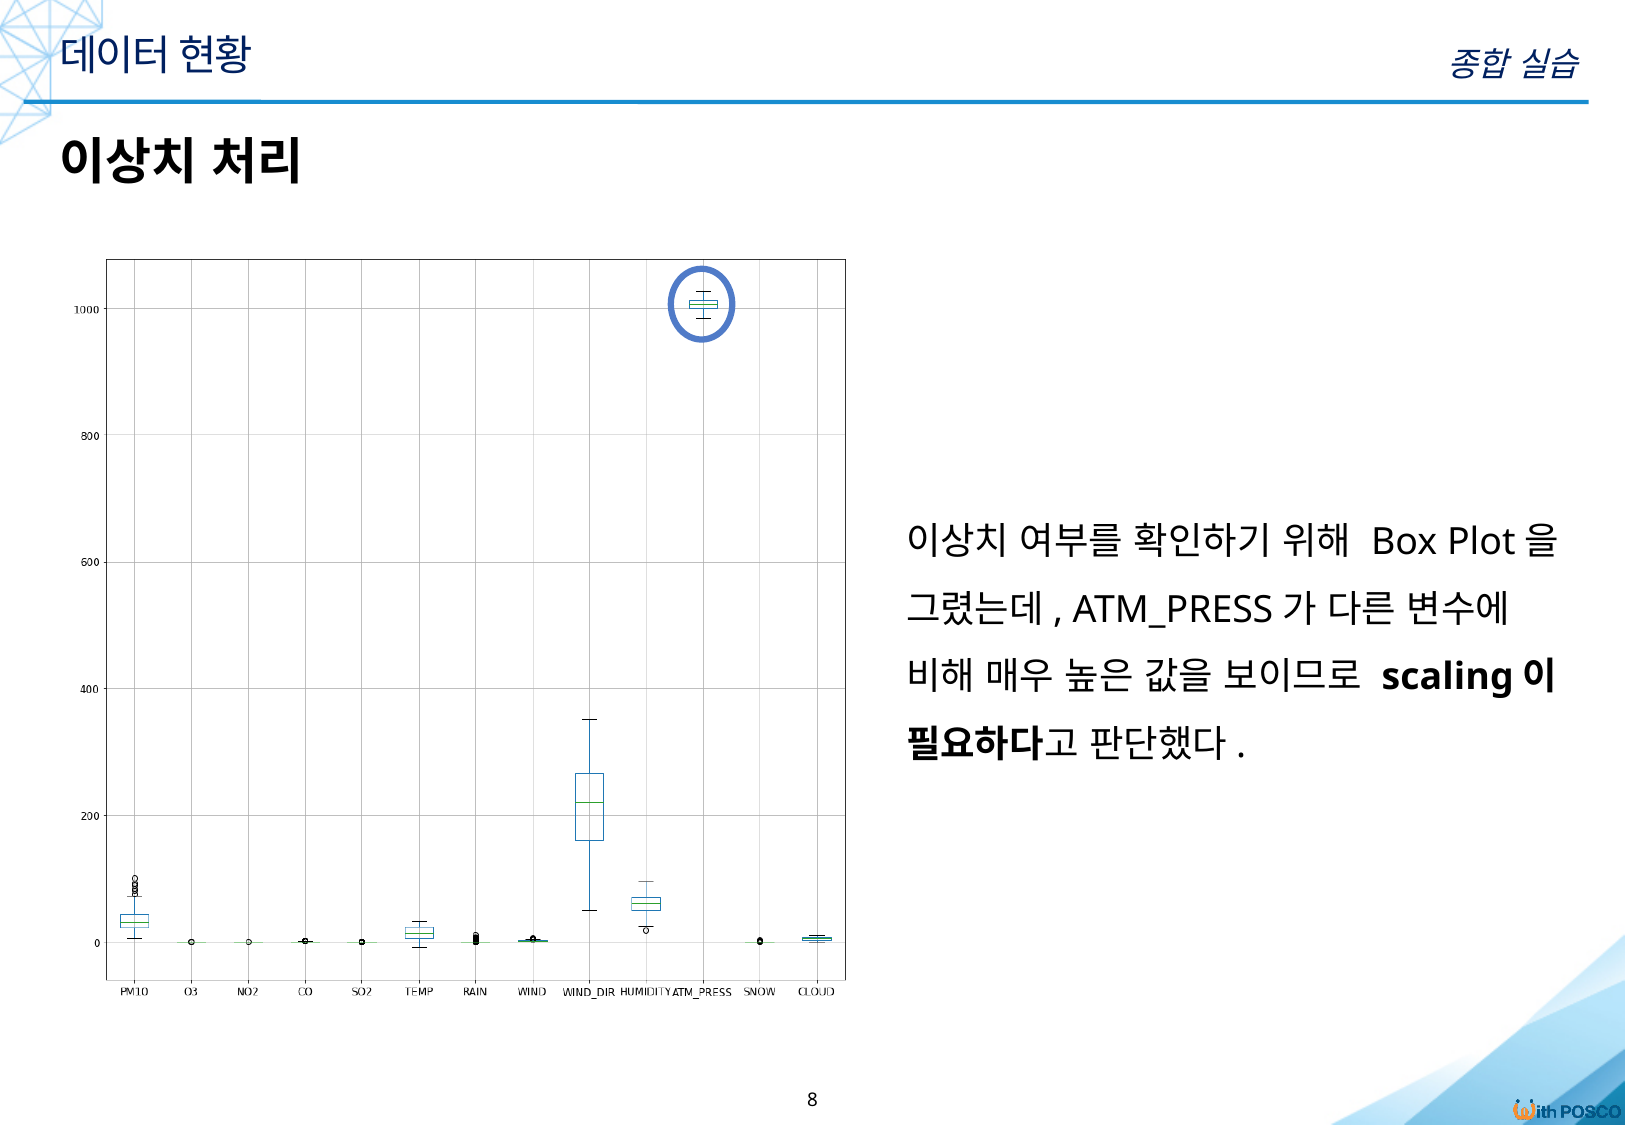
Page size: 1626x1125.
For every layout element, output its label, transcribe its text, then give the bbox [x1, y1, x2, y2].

text_box 데이터 현황 [44, 21, 1321, 87]
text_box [66, 253, 850, 1003]
text_box 이상치 처리 [44, 122, 537, 197]
picture [0, 0, 1625, 1125]
text_box 종합 실습 [1321, 35, 1594, 81]
text_box 이상치 여부를 확인하기 위해 Box Plot을 그렸는데, ATM_PRESS가 다른 변수에 비해 매우 높은 값을 보이므로 scaling이 필요하다고 판단했다. [891, 487, 1575, 773]
